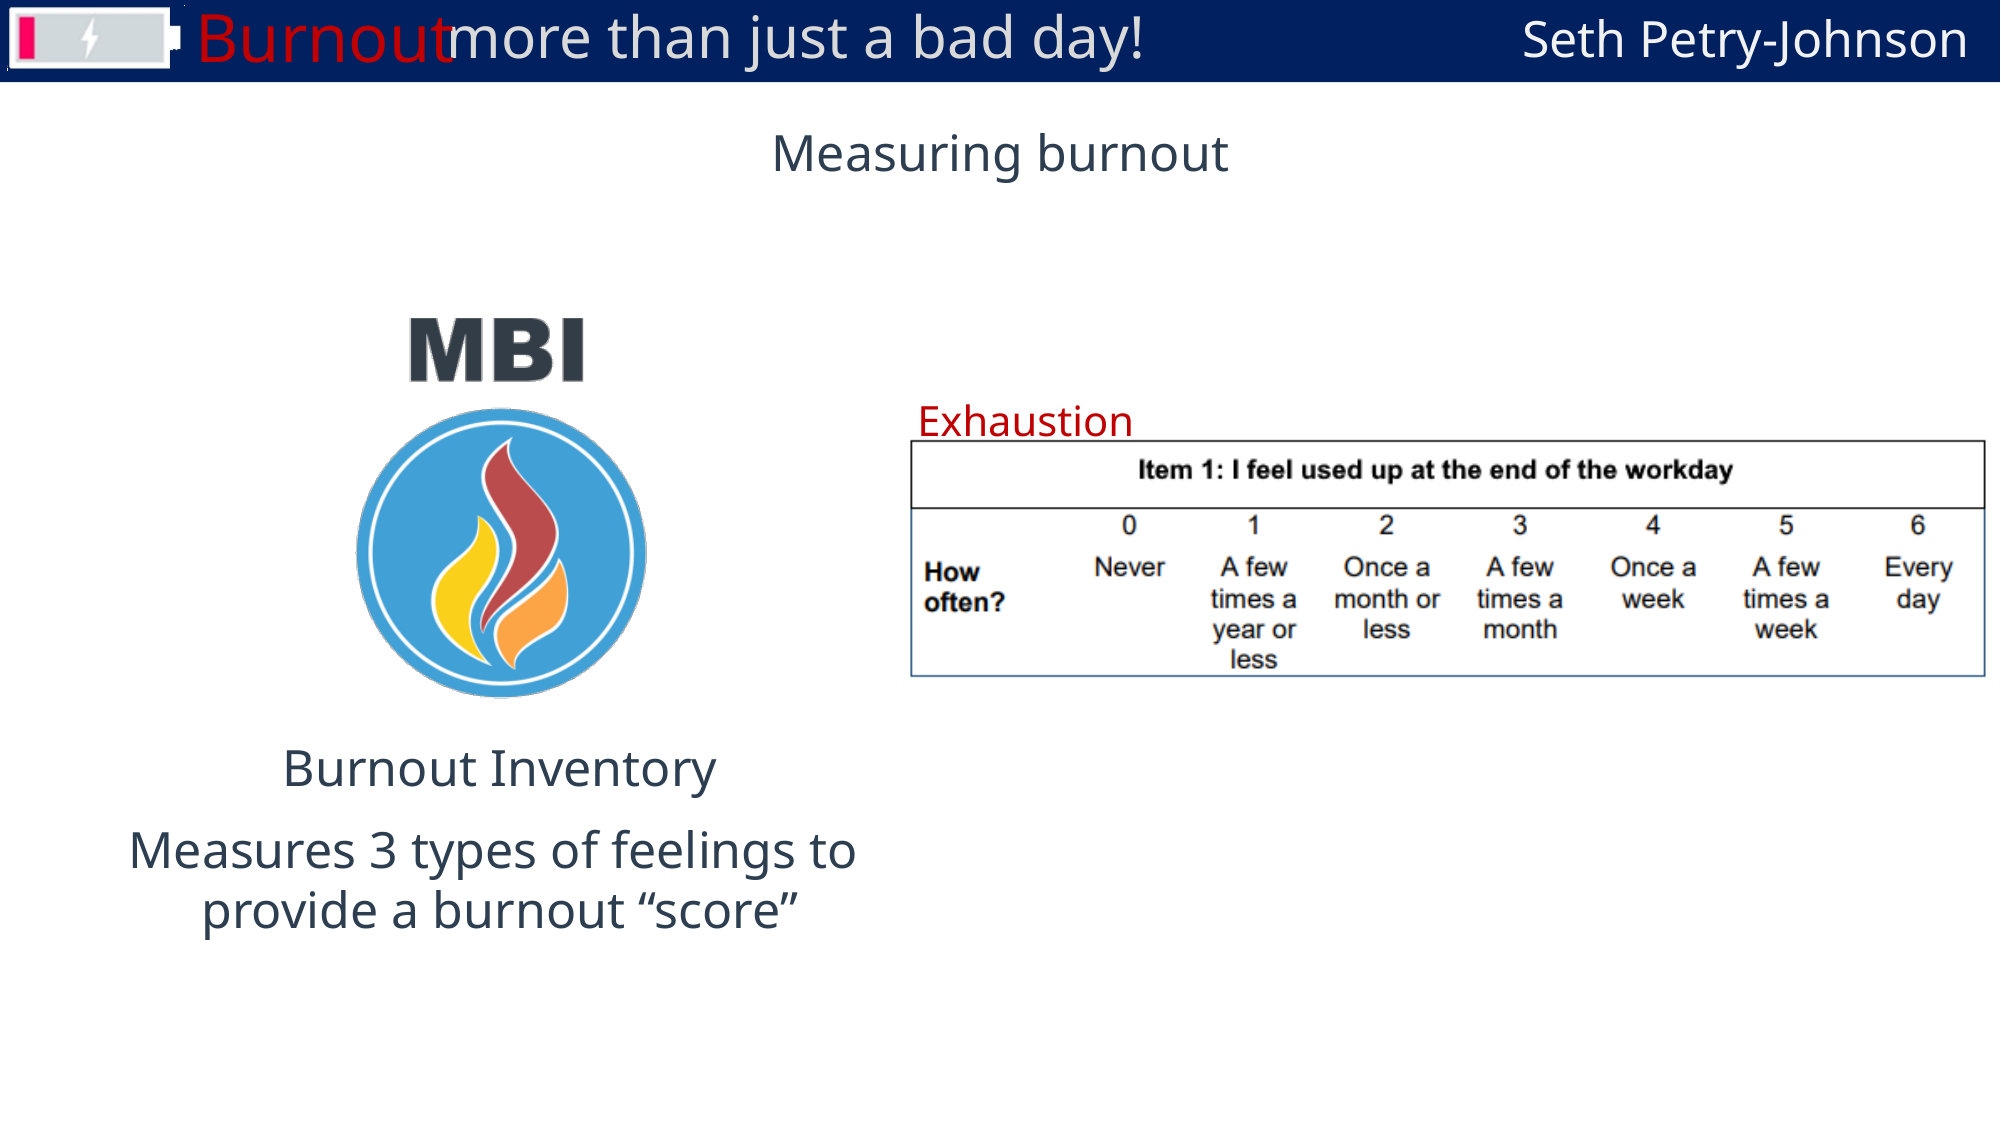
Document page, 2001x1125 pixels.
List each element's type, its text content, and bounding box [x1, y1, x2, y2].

picture [343, 309, 657, 704]
text_box Burnout Inventory [0, 728, 704, 804]
picture [7, 5, 185, 71]
text_box Seth Petry-Johnson [1296, 0, 2000, 75]
text_box Measures 3 types of feelings to provide a burnout “score” [0, 811, 704, 947]
text_box more than just a bad day! [825, 0, 1296, 78]
text_box [825, 75, 2000, 83]
text_box Burnout [0, 0, 825, 83]
picture [704, 290, 2000, 1058]
text_box Measuring burnout [549, 113, 1453, 189]
